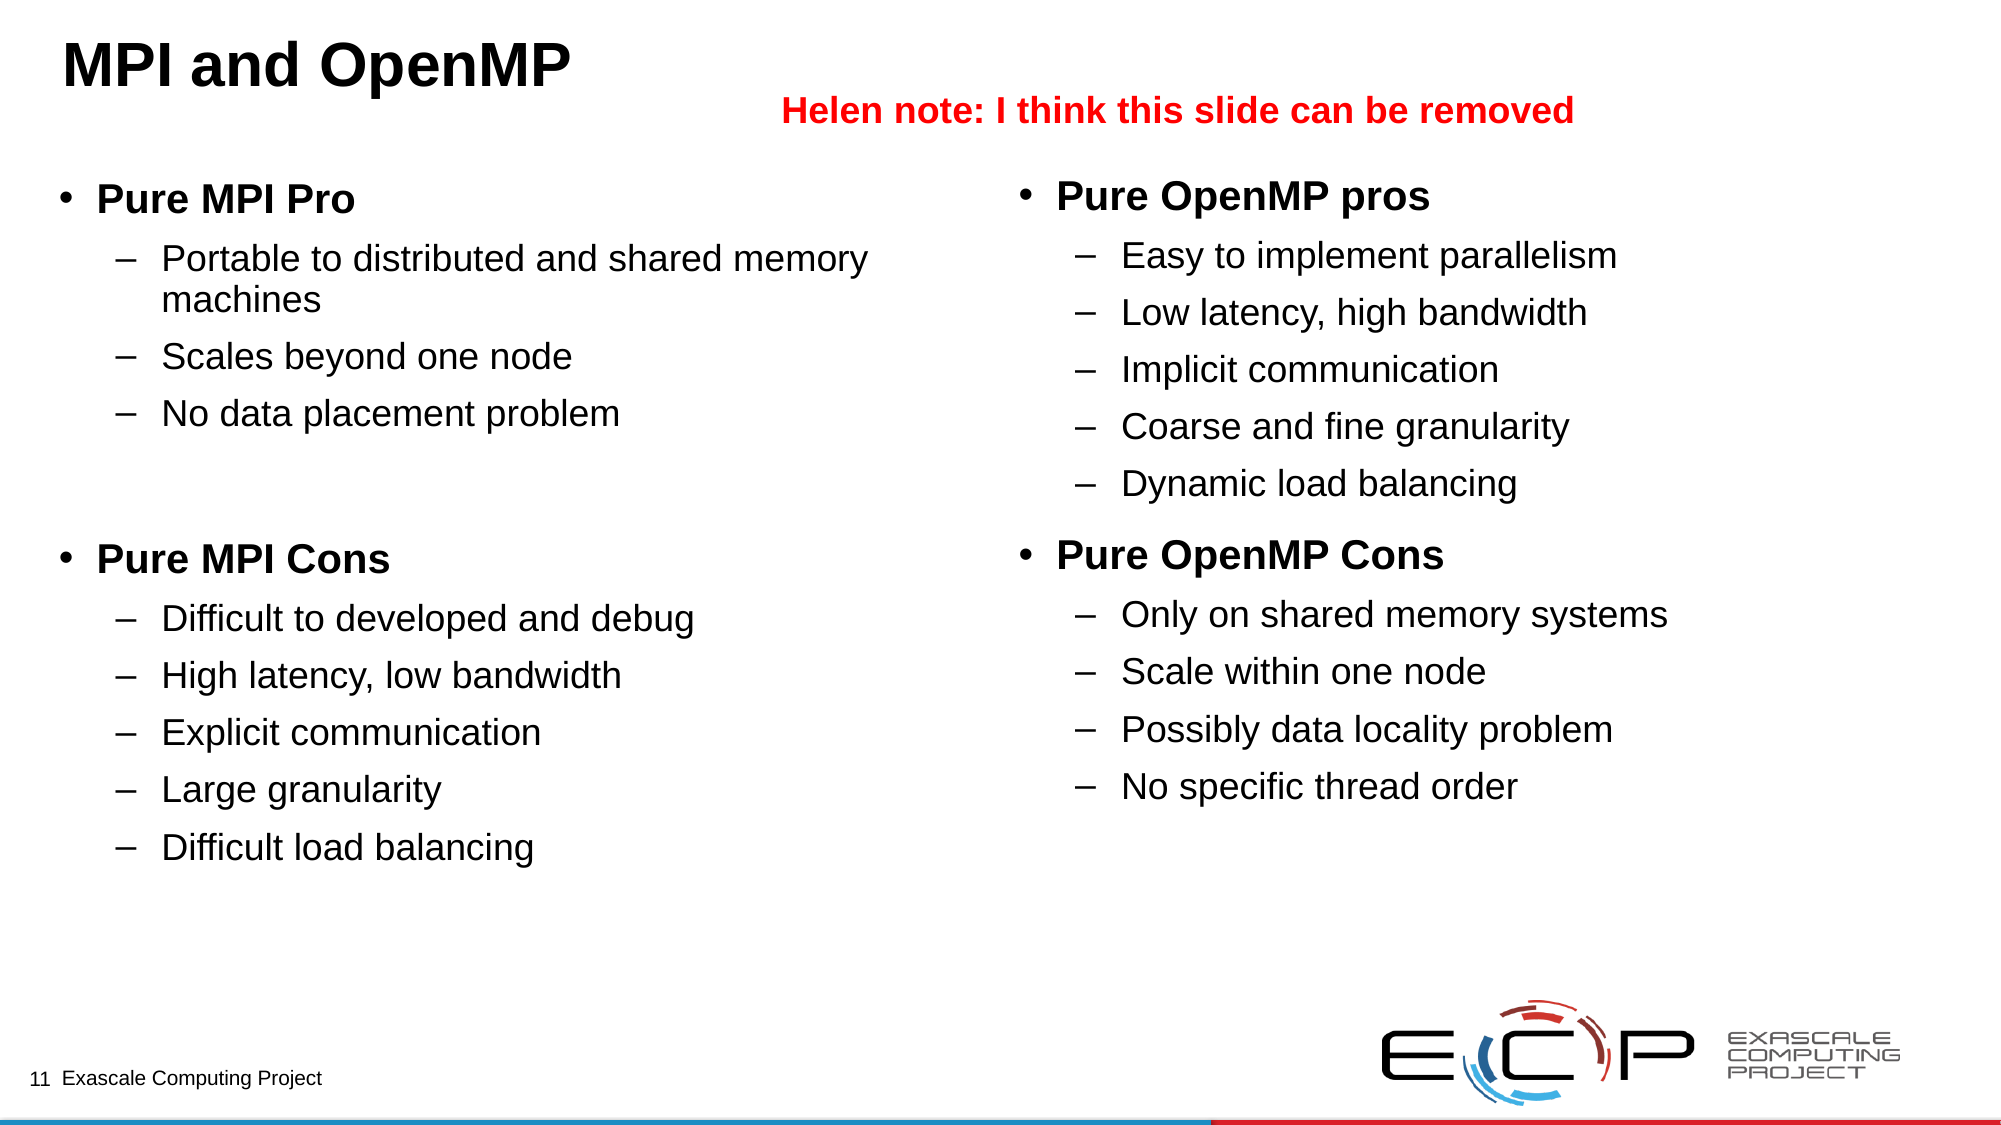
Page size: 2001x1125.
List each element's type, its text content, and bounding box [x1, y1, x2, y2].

title MPI and OpenMP [47, 28, 1915, 111]
list Pure MPI Pro Portable to distributed and shared memory machines Scales beyond one node No data placement problem Pure MPI Cons Difficult to developed and debug High latency, low bandwidth Explicit communication Large granularity Difficult load balancing [43, 169, 962, 774]
picture [1382, 1000, 1900, 1106]
text_box Helen note: I think this slide can be removed [766, 83, 1591, 140]
list Pure OpenMP pros Easy to implement parallelism Low latency, high bandwidth Implicit communication Coarse and fine granularity Dynamic load balancing Pure OpenMP Cons Only on shared memory systems Scale within one node Possibly data locality problem No specific thread order [1003, 166, 1921, 770]
